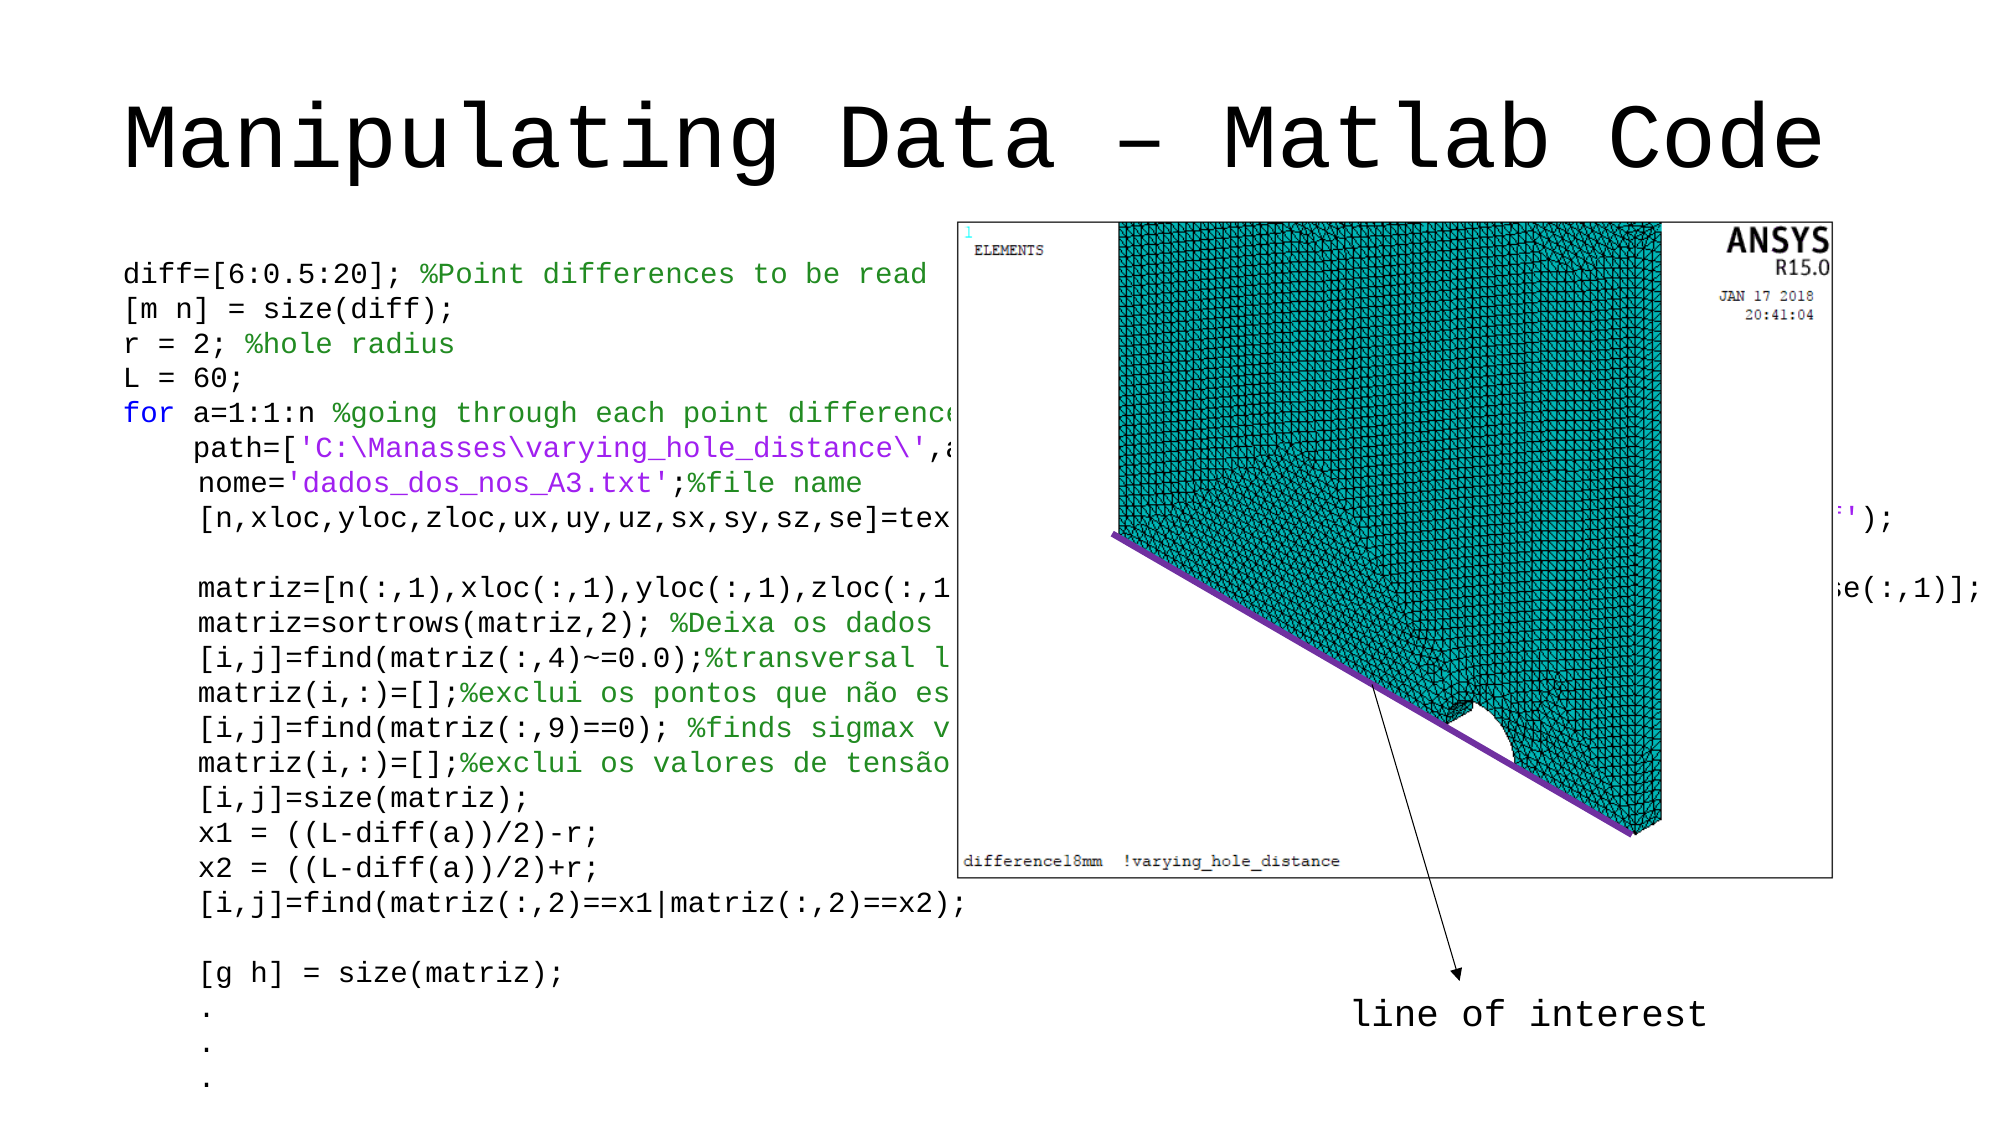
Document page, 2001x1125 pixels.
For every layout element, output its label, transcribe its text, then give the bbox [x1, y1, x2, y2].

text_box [1371, 684, 1460, 981]
picture [951, 213, 1838, 886]
text_box diff=[6:0.5:20]; %Point differences to be read [m n] = size(diff); r = 2; %hole radius L = 60; for a=1:1:n %going through each point difference path=['C:\Manasses\varying_hole_distance\',axial{cont},'\difference',num2str(diff(a)),'mm\']; nome='dados_dos_nos_A3.txt';%file name [n,xloc,yloc,zloc,ux,uy,uz,sx,sy,sz,se]=textread([path nome],'%f %f %f %f %f %f %f %f %f %f %f'); matriz=[n(:,1),xloc(:,1),yloc(:,1),zloc(:,1),ux(:,1),uy(:,1),uz(:,1),sx(:,1),sy(:,1),sz(:,1),se(:,1)]; matriz=sortrows(matriz,2); %Deixa os dados em ordem crescente [i,j]=find(matriz(:,4)~=0.0);%transversal line at the surface of the plate matriz(i,:)=[];%exclui os pontos que não estão na superfície do modelo [i,j]=find(matriz(:,9)==0); %finds sigmax values equal to zero matriz(i,:)=[];%exclui os valores de tensão igual a zero (nós intermediários) [i,j]=size(matriz); x1 = ((L-diff(a))/2)-r; x2 = ((L-diff(a))/2)+r; [i,j]=find(matriz(:,2)==x1|matriz(:,2)==x2); [g h] = size(matriz); . . . [108, 246, 2000, 1101]
text_box line of interest [1334, 981, 1724, 1042]
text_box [1112, 533, 1632, 835]
title Manipulating Data – Matlab Code [108, 29, 1941, 247]
